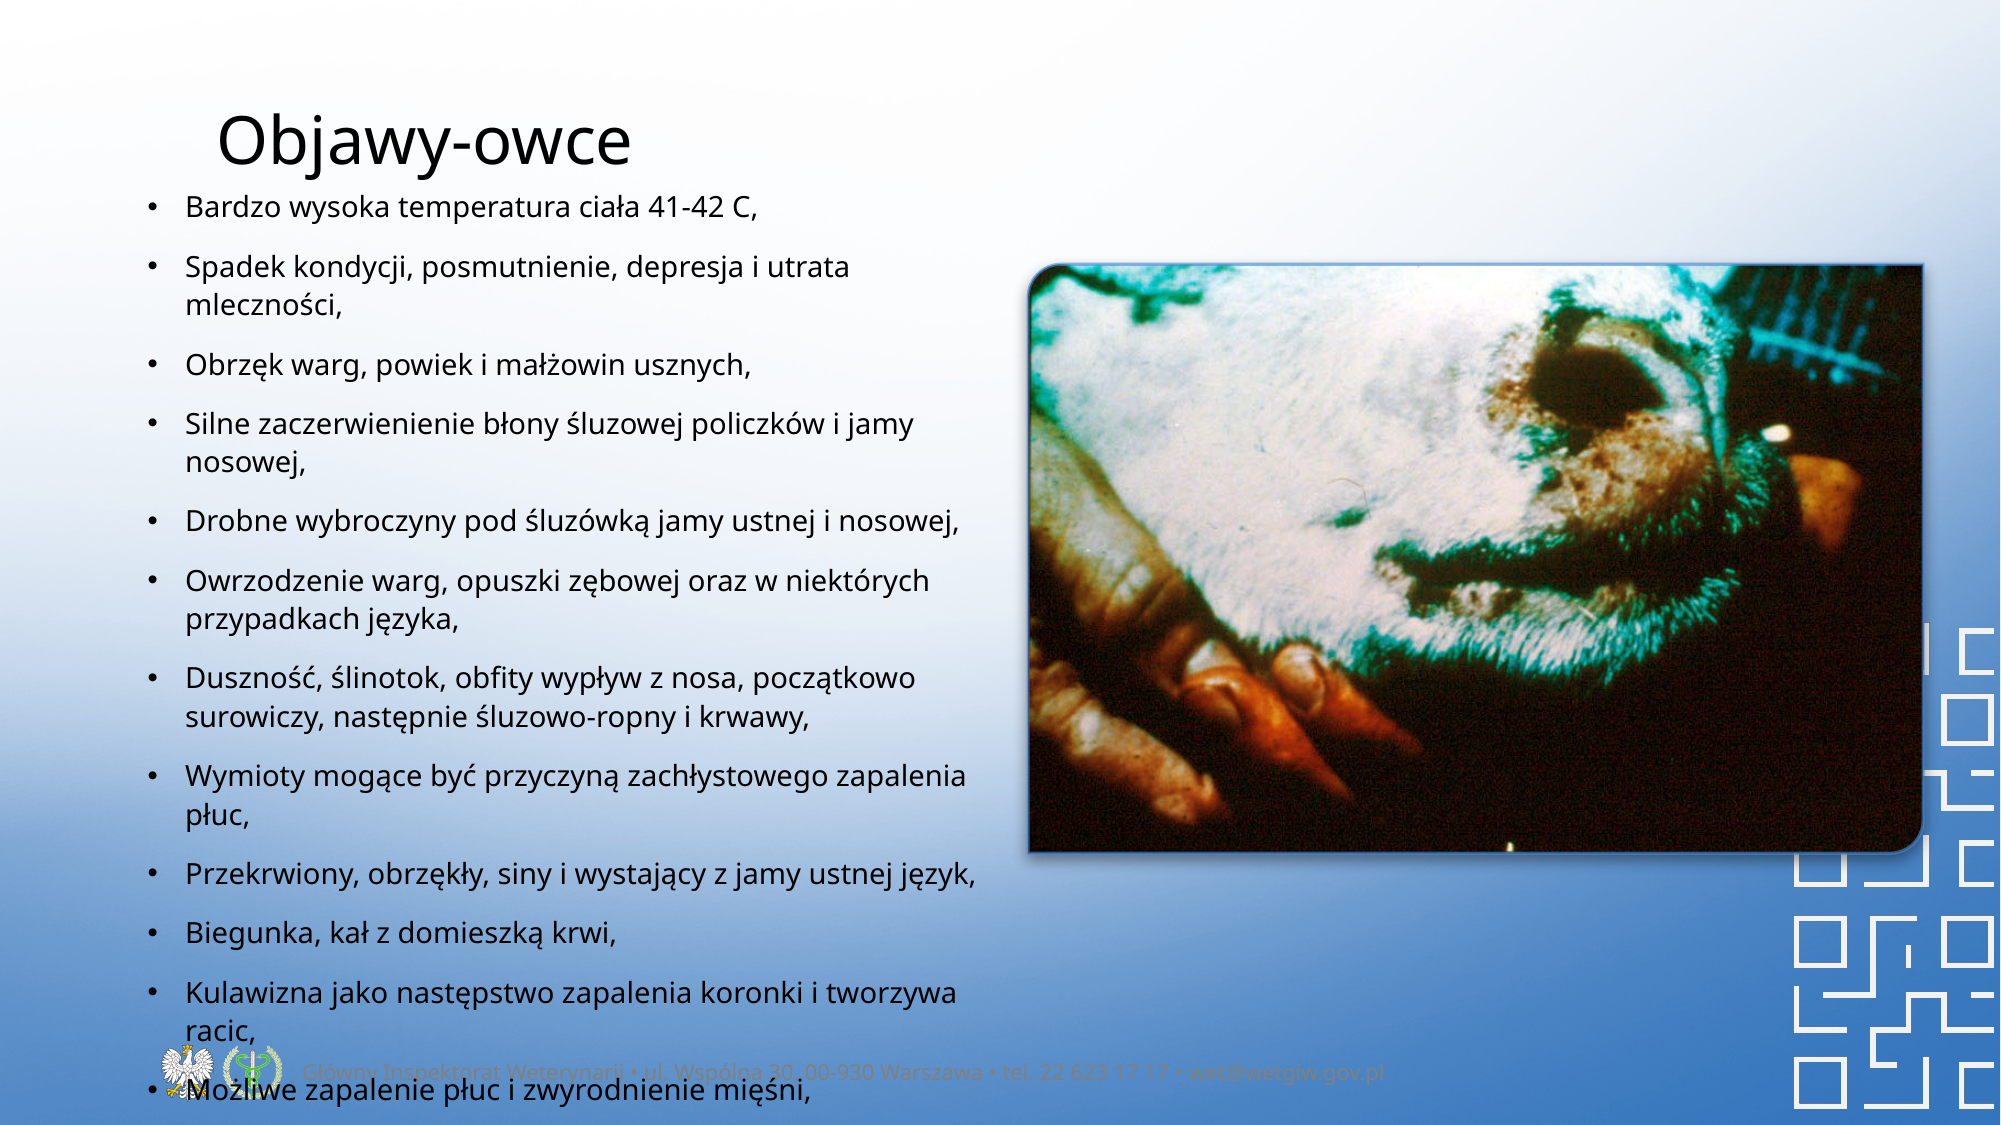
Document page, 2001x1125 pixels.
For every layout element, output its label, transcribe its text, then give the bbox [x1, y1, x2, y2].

list Bardzo wysoka temperatura ciała 41-42 C, Spadek kondycji, posmutnienie, depresja i utrata mleczności, Obrzęk warg, powiek i małżowin usznych, Silne zaczerwienienie błony śluzowej policzków i jamy nosowej, Drobne wybroczyny pod śluzówką jamy ustnej i nosowej, Owrzodzenie warg, opuszki zębowej oraz w niektórych przypadkach języka, Duszność, ślinotok, obfity wypływ z nosa, początkowo surowiczy, następnie śluzowo-ropny i krwawy, Wymioty mogące być przyczyną zachłystowego zapalenia płuc, Przekrwiony, obrzękły, siny i wystający z jamy ustnej język, Biegunka, kał z domieszką krwi, Kulawizna jako następstwo zapalenia koronki i tworzywa racic, Możliwe zapalenie płuc i zwyrodnienie mięśni, Ciężarne samice mogą rodzić martwe lub zdeformowane jagnięta. [132, 177, 1003, 1030]
picture [147, 1030, 286, 1115]
title Objawy-owce [201, 21, 934, 177]
picture [1027, 263, 2001, 1125]
